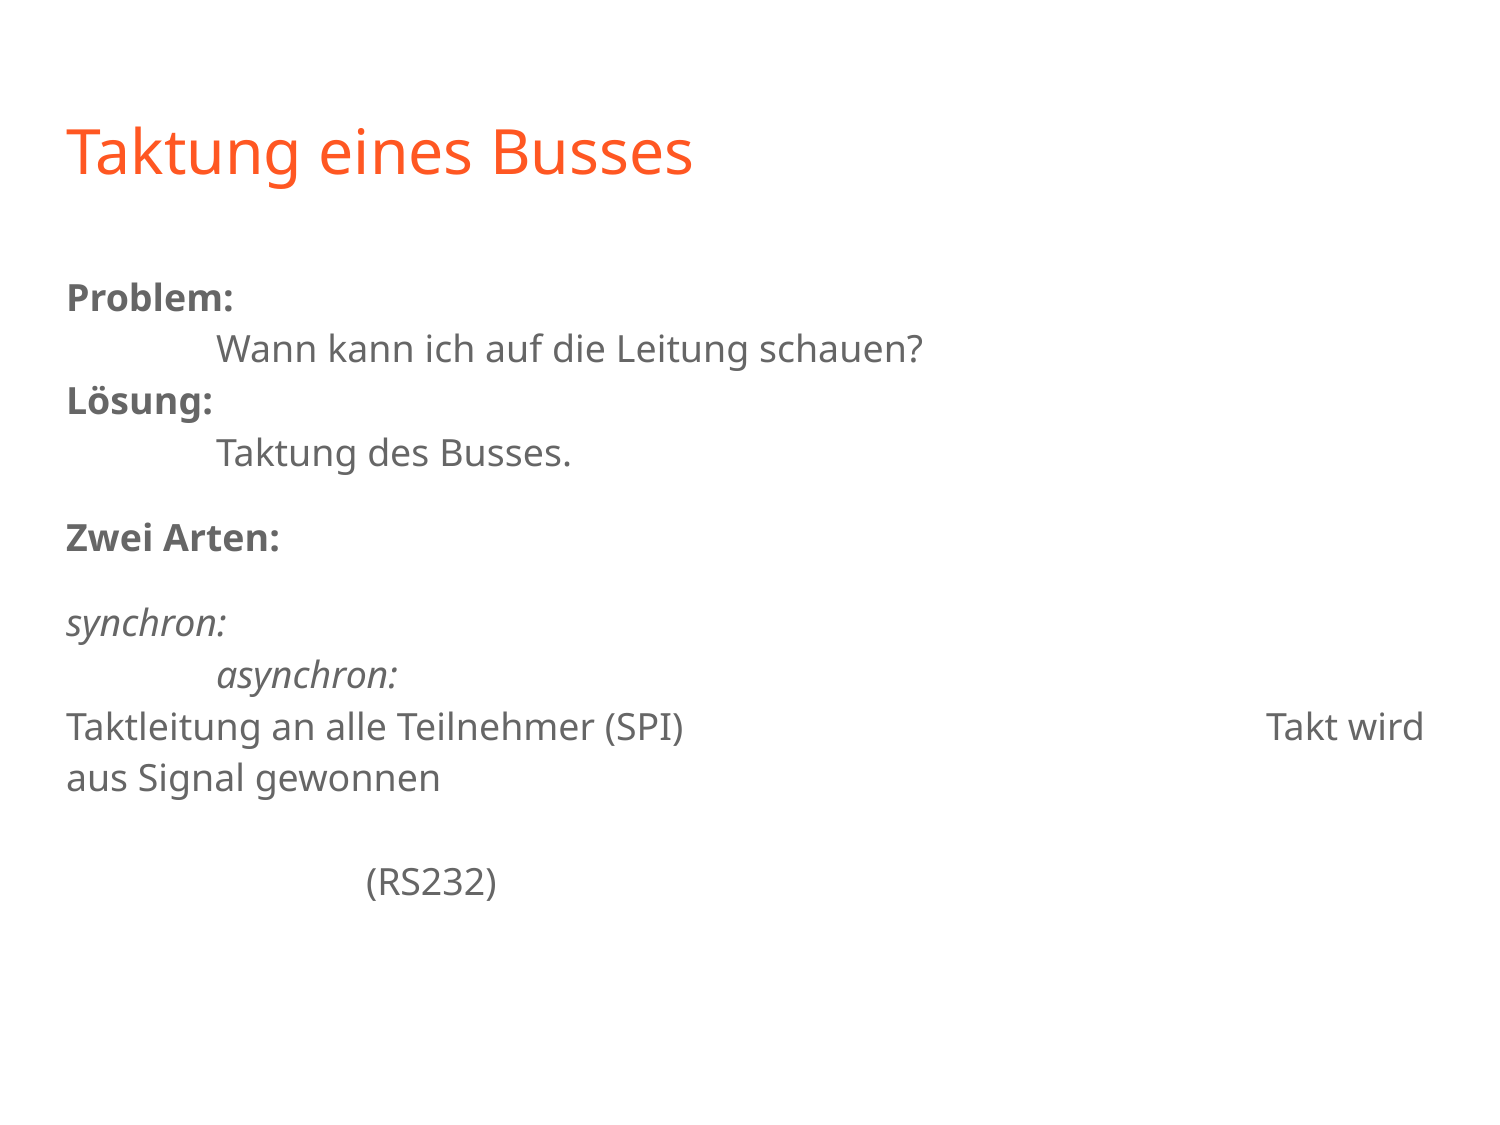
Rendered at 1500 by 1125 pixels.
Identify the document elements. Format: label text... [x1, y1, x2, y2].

list Problem: Wann kann ich auf die Leitung schauen? Lösung: Taktung des Busses. Zwei Arten: synchron: asynchron: Taktleitung an alle Teilnehmer (SPI) Takt wird aus Signal gewonnen (RS232) [51, 252, 1449, 1000]
title Taktung eines Busses [51, 97, 1449, 223]
